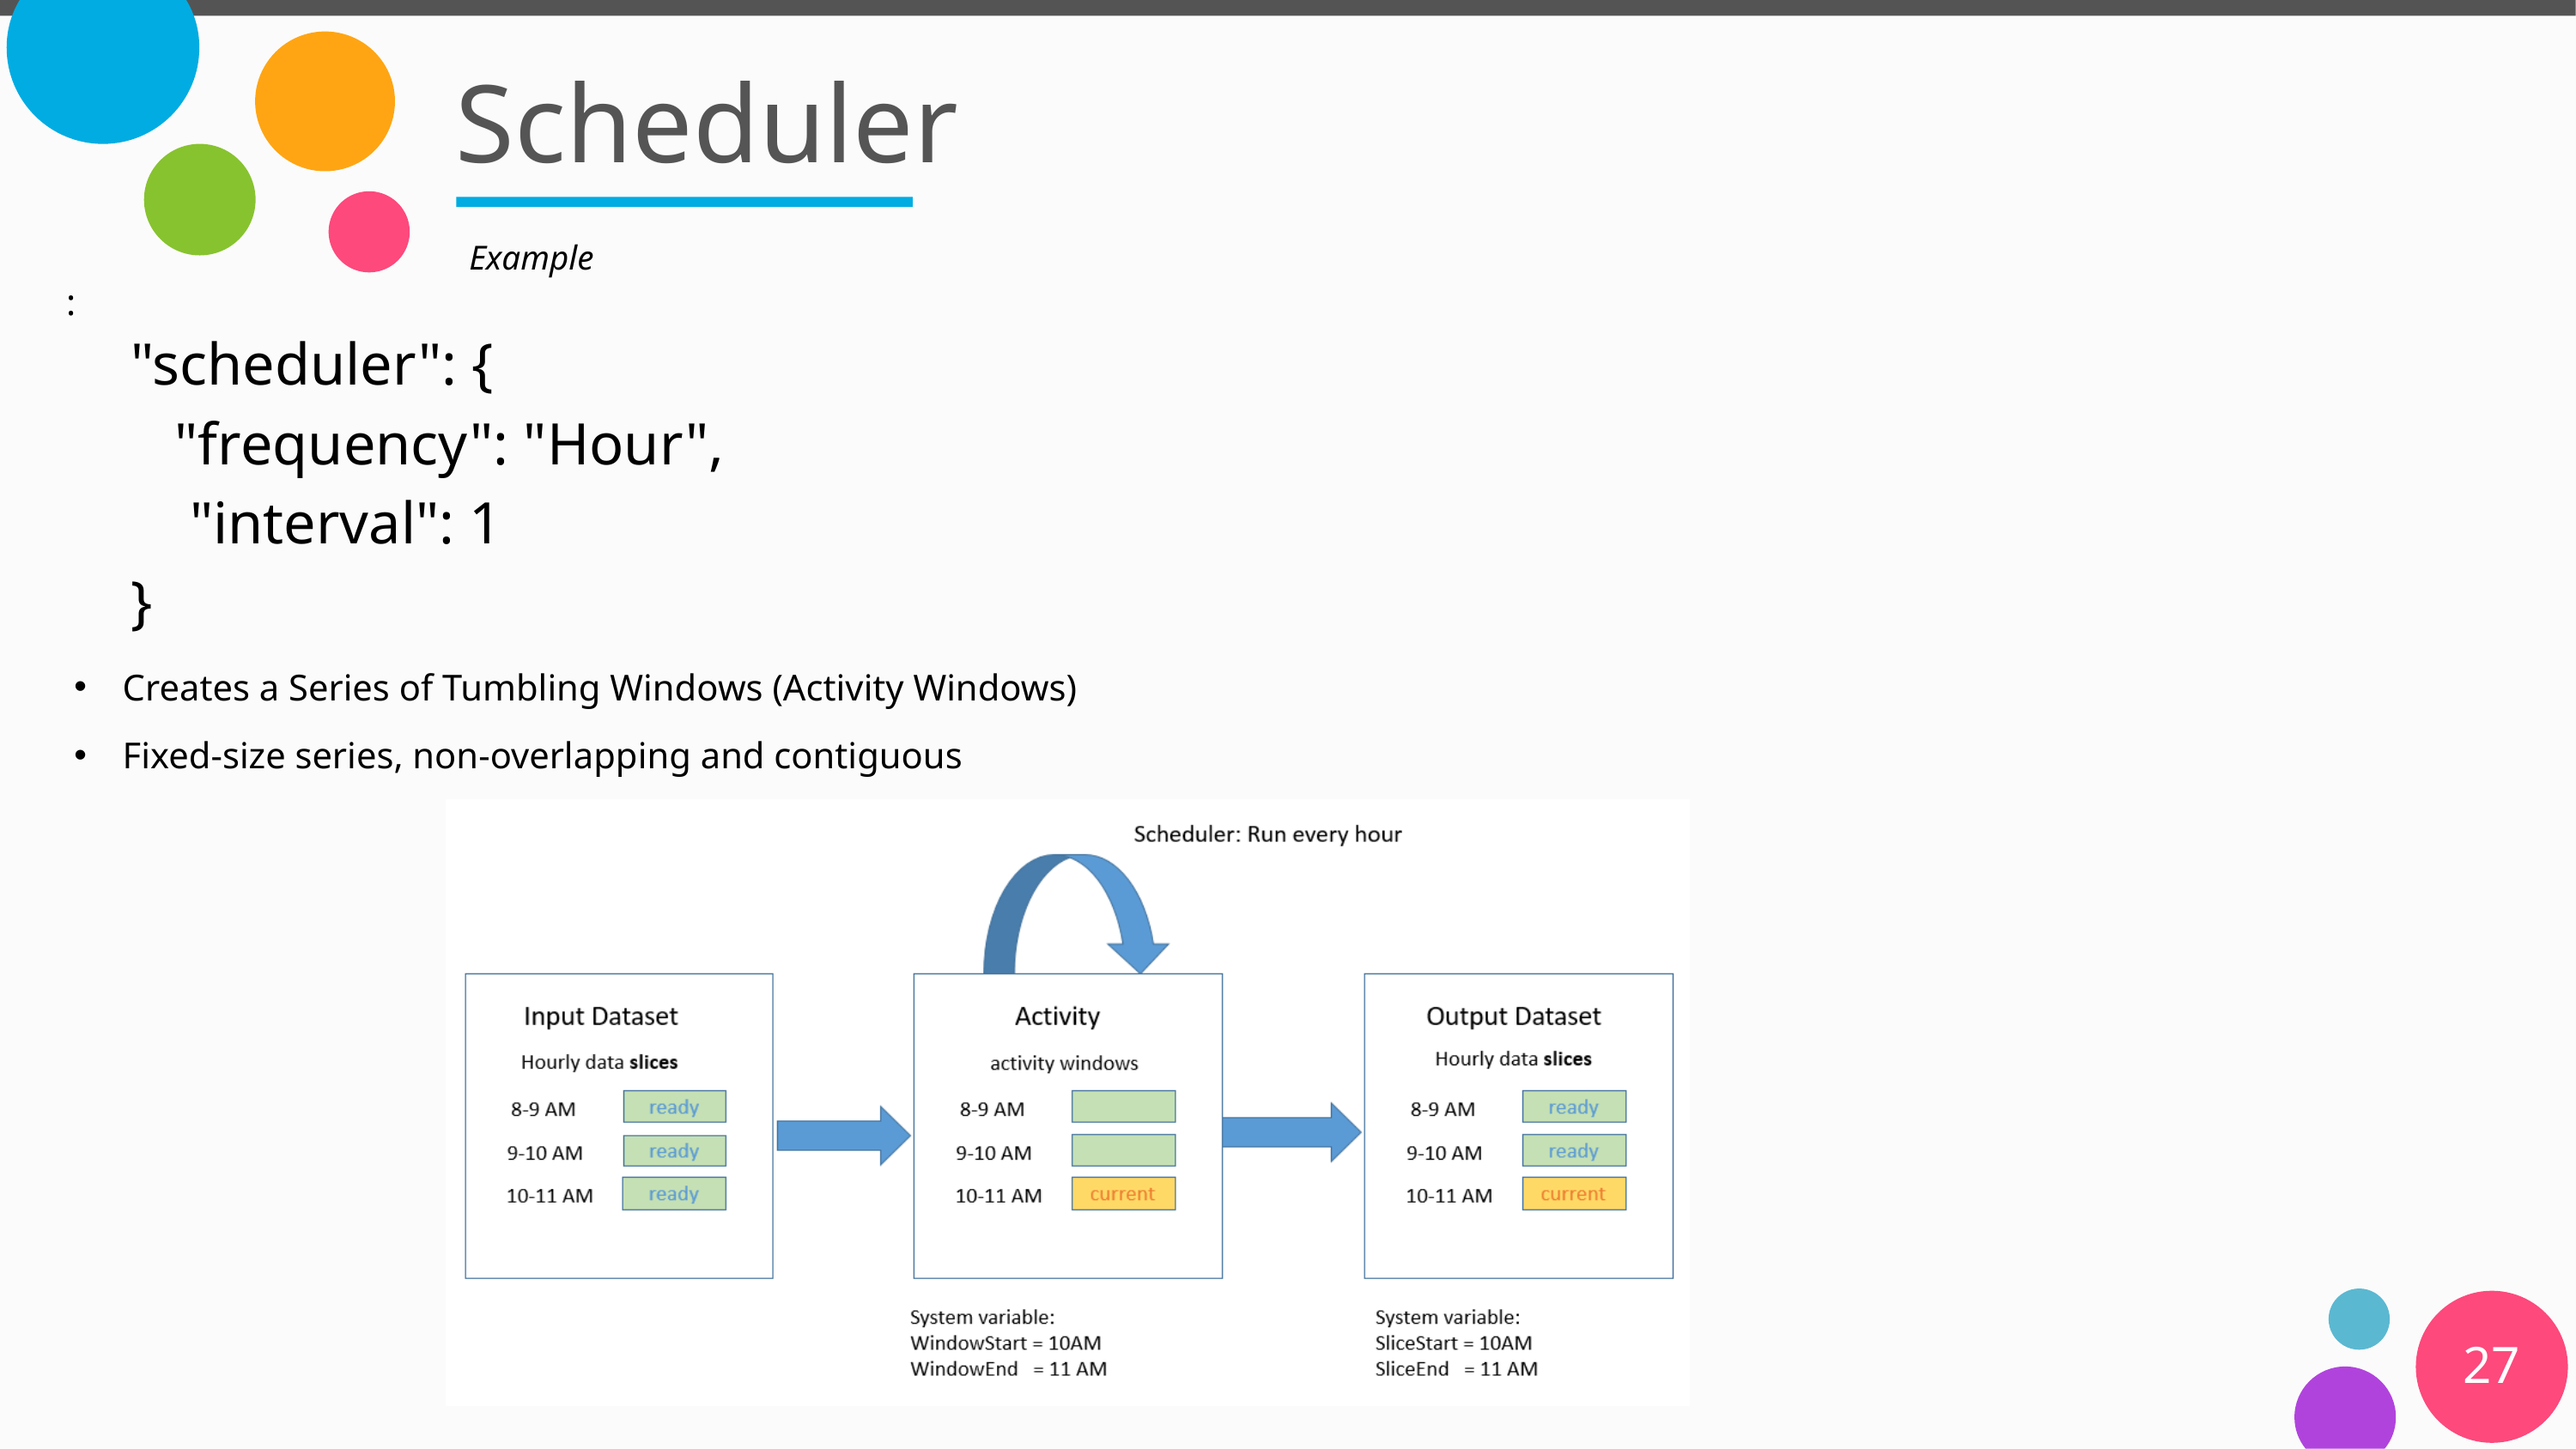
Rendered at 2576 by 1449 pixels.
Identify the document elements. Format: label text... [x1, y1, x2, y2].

text_box : "scheduler": { "frequency": "Hour", "interval": 1 } Creates a Series of Tumbling Windows (Activity Windows) Fixed-size series, non-overlapping and contiguous [53, 273, 1873, 783]
slide_number 27 [2415, 1328, 2568, 1406]
picture [446, 799, 1690, 1406]
title Scheduler [433, 34, 2454, 204]
list Example [446, 217, 2465, 288]
